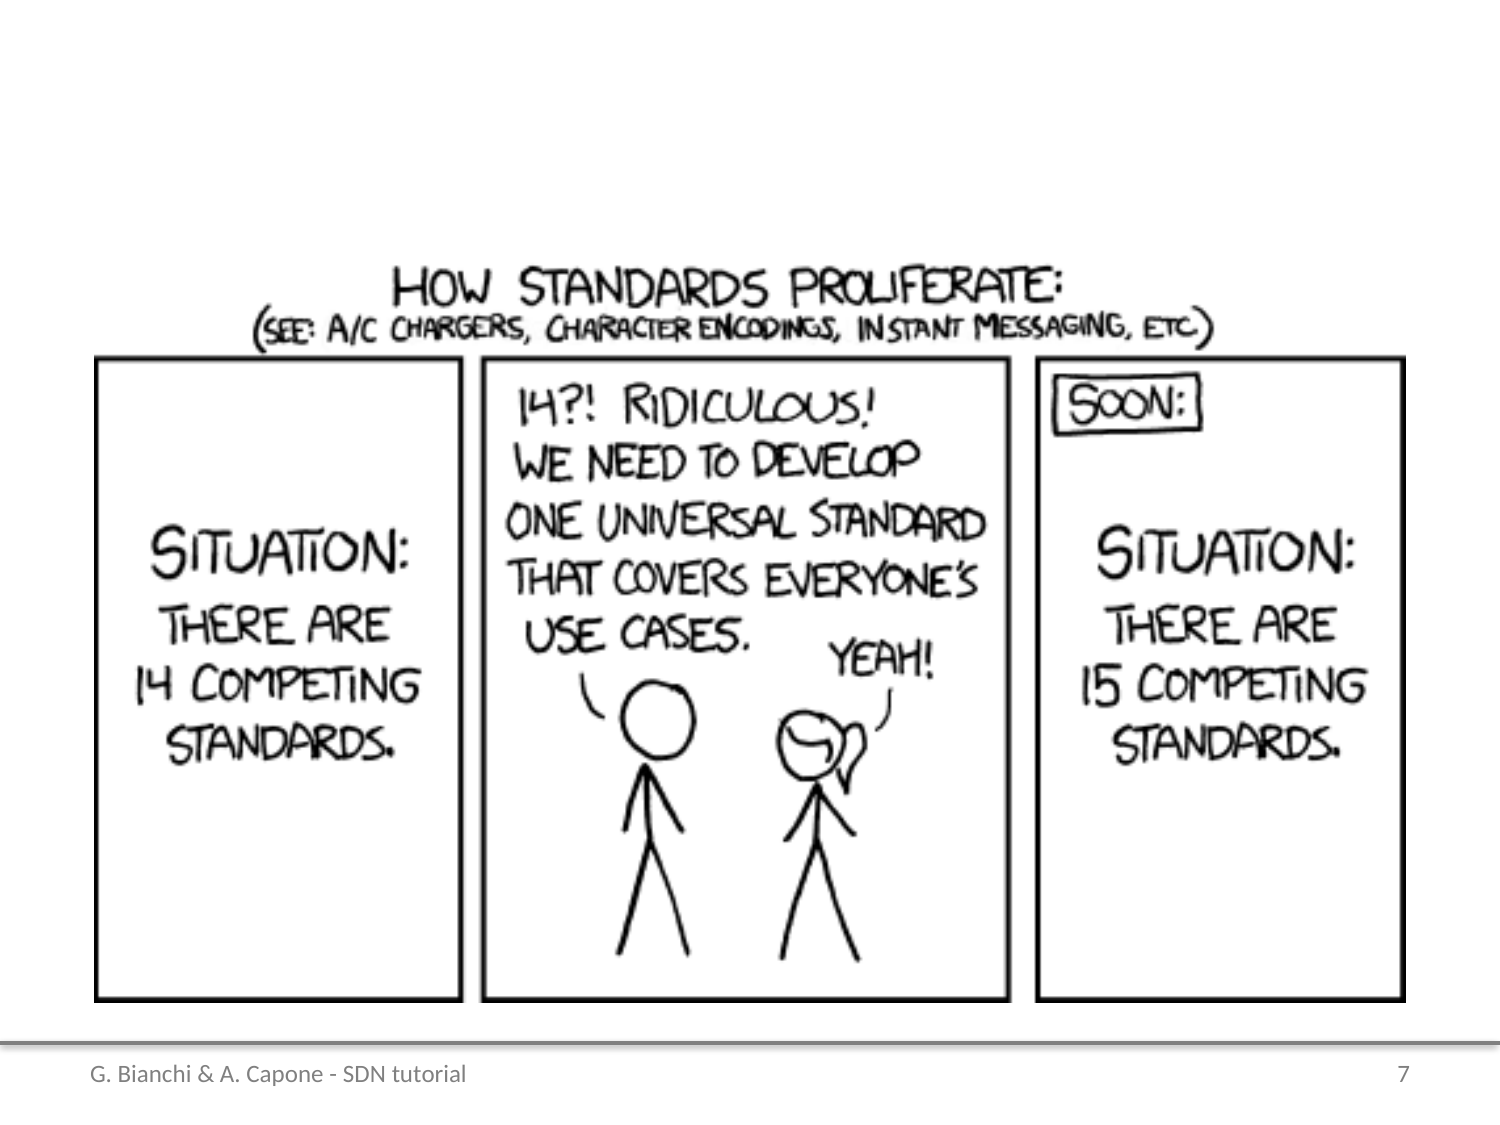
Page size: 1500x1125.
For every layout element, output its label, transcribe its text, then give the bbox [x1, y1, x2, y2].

footer G. Bianchi & A. Capone - SDN tutorial [75, 1042, 988, 1103]
slide_number 7 [1074, 1042, 1425, 1103]
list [74, 259, 1426, 1003]
